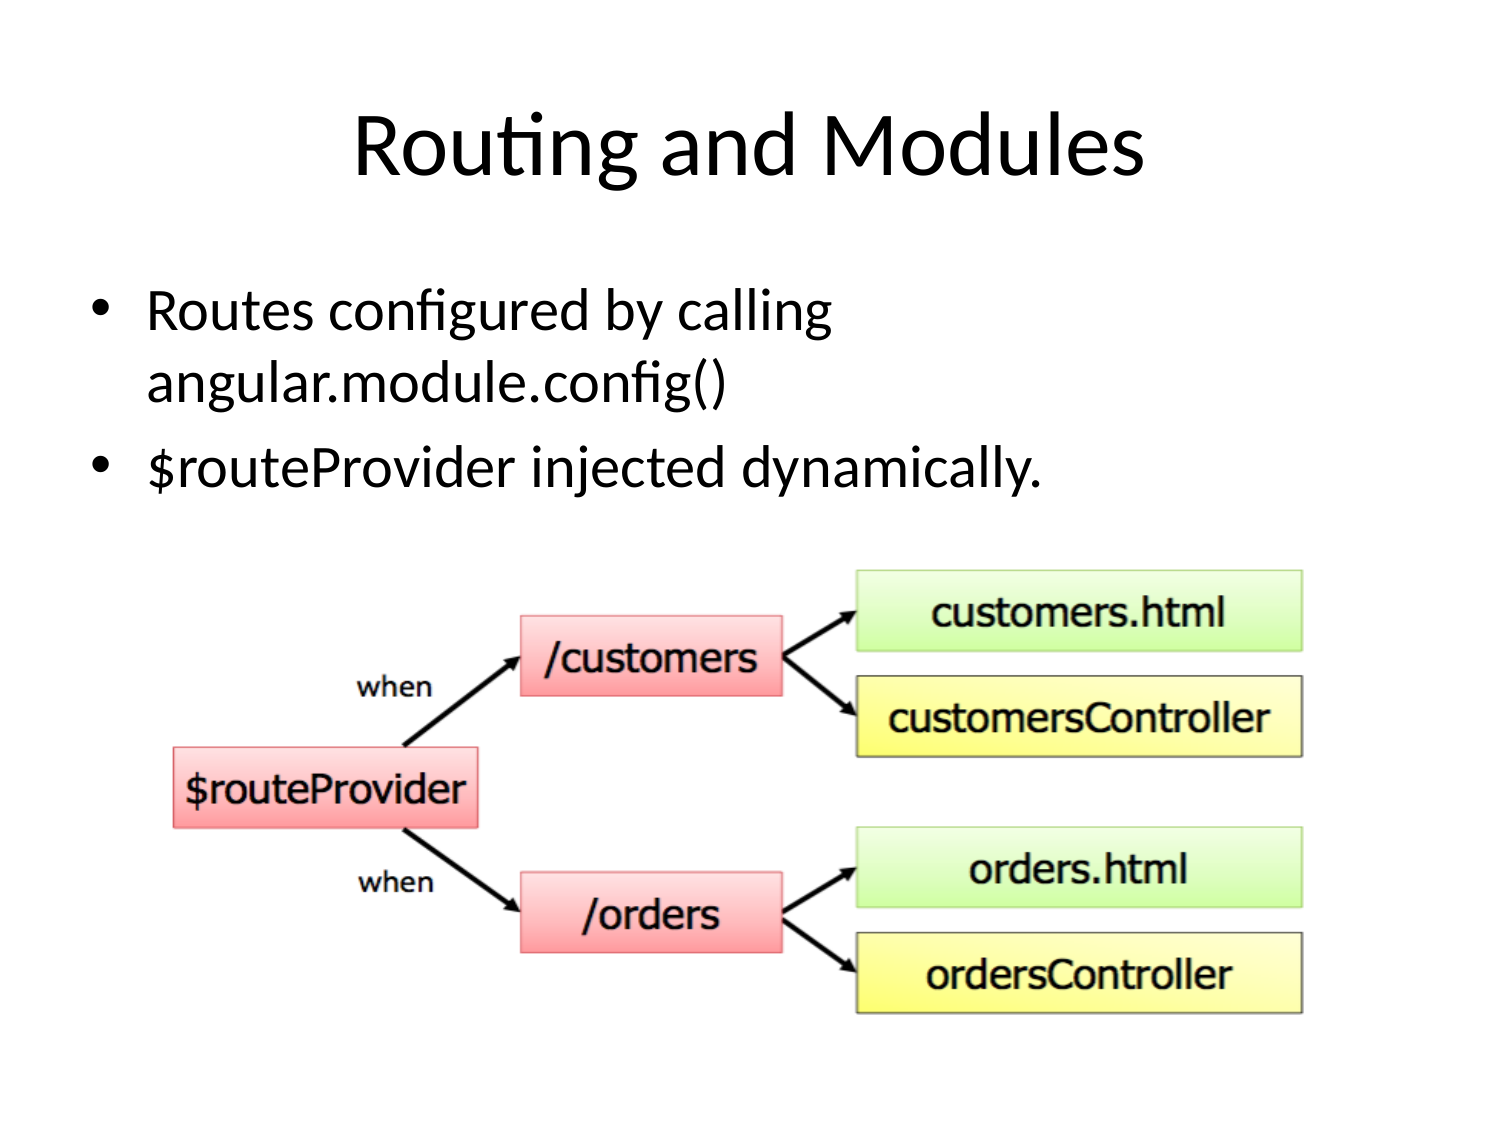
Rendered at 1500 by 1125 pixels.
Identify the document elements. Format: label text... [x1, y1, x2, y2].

picture [153, 557, 1327, 1032]
list Routes configured by calling angular.module.config() $routeProvider injected dynamically. [75, 262, 1425, 1005]
title Routing and Modules [75, 45, 1425, 233]
